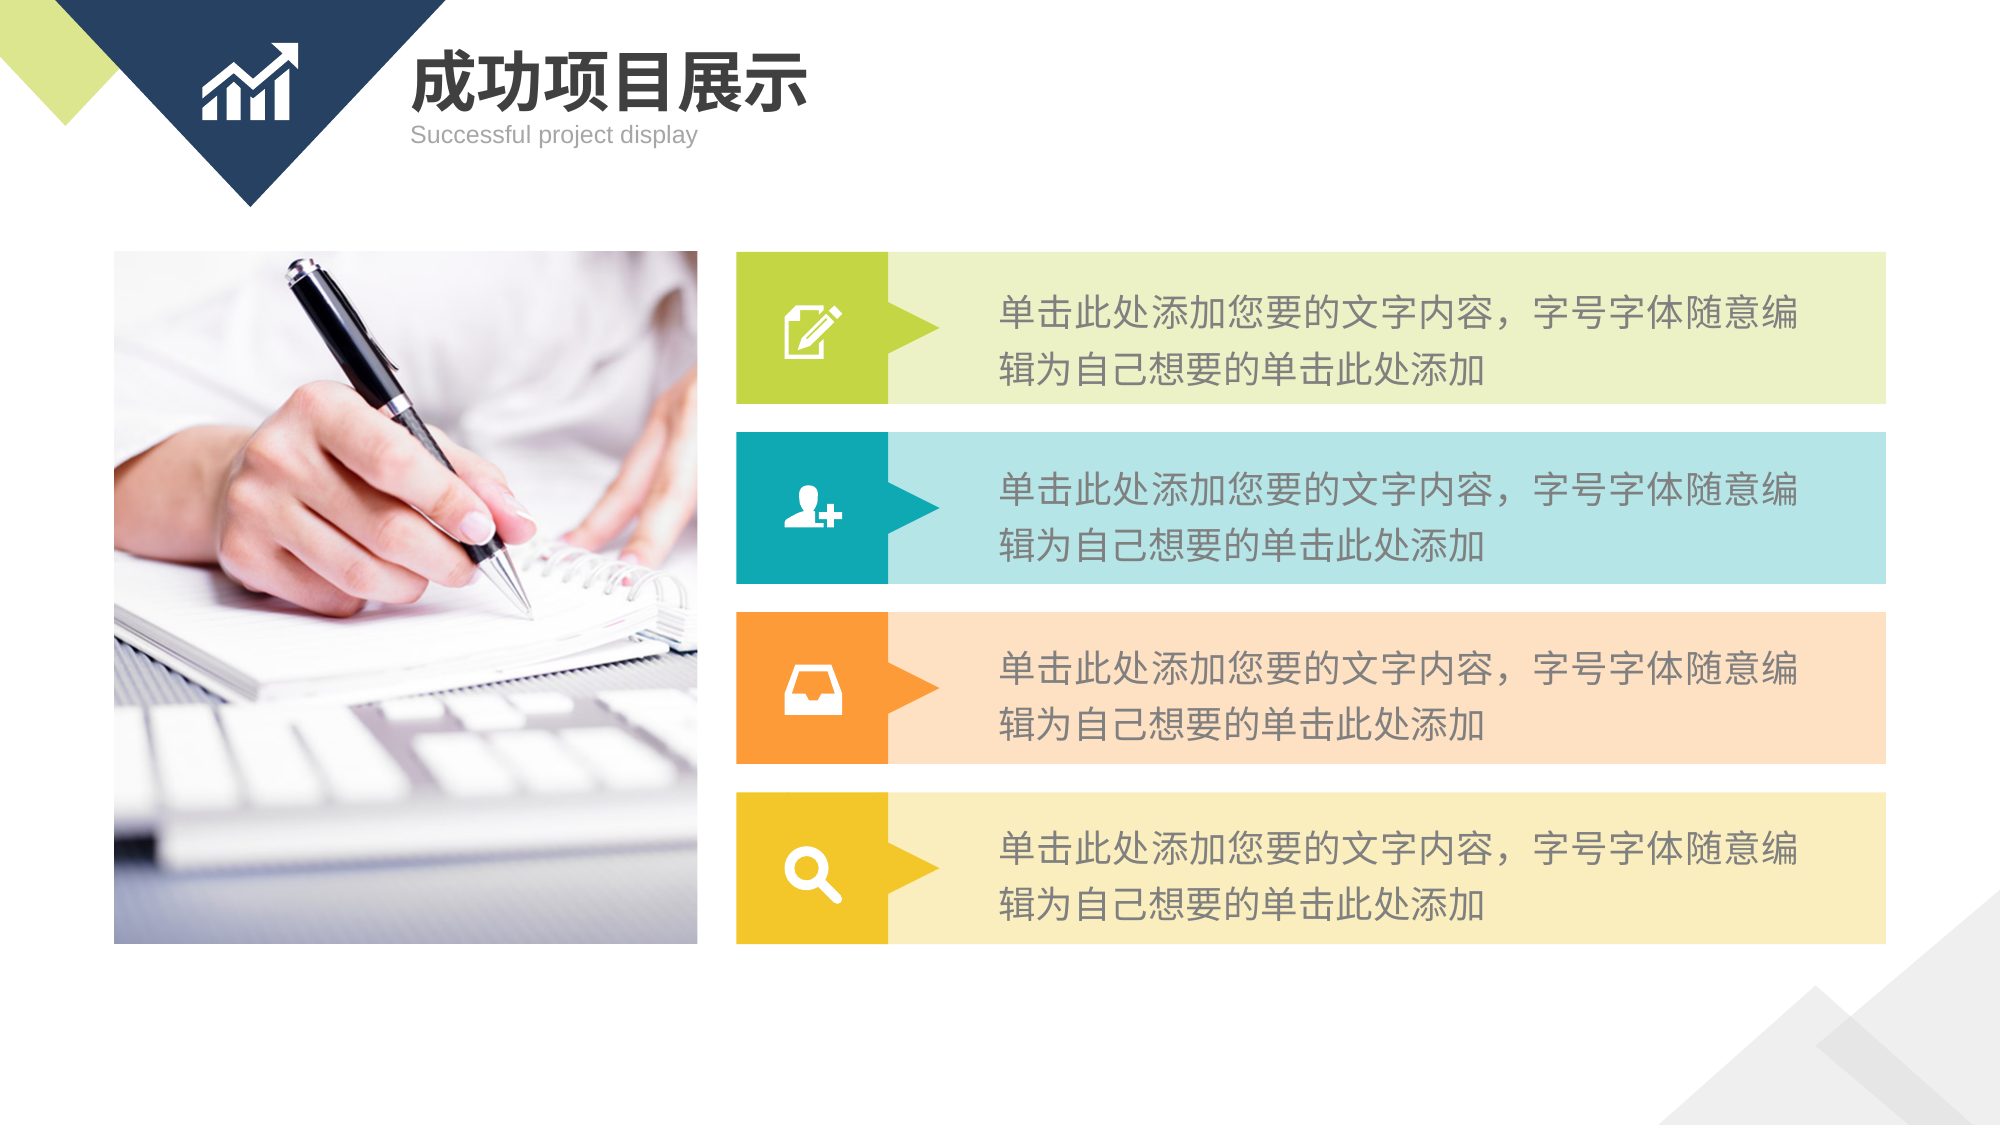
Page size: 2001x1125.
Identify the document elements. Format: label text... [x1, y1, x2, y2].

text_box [736, 251, 1886, 404]
text_box Successful project display [395, 111, 825, 157]
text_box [736, 792, 1886, 945]
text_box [736, 612, 1886, 764]
text_box 成功项目展示 [395, 32, 1196, 128]
text_box [113, 251, 698, 945]
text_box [736, 432, 1886, 584]
